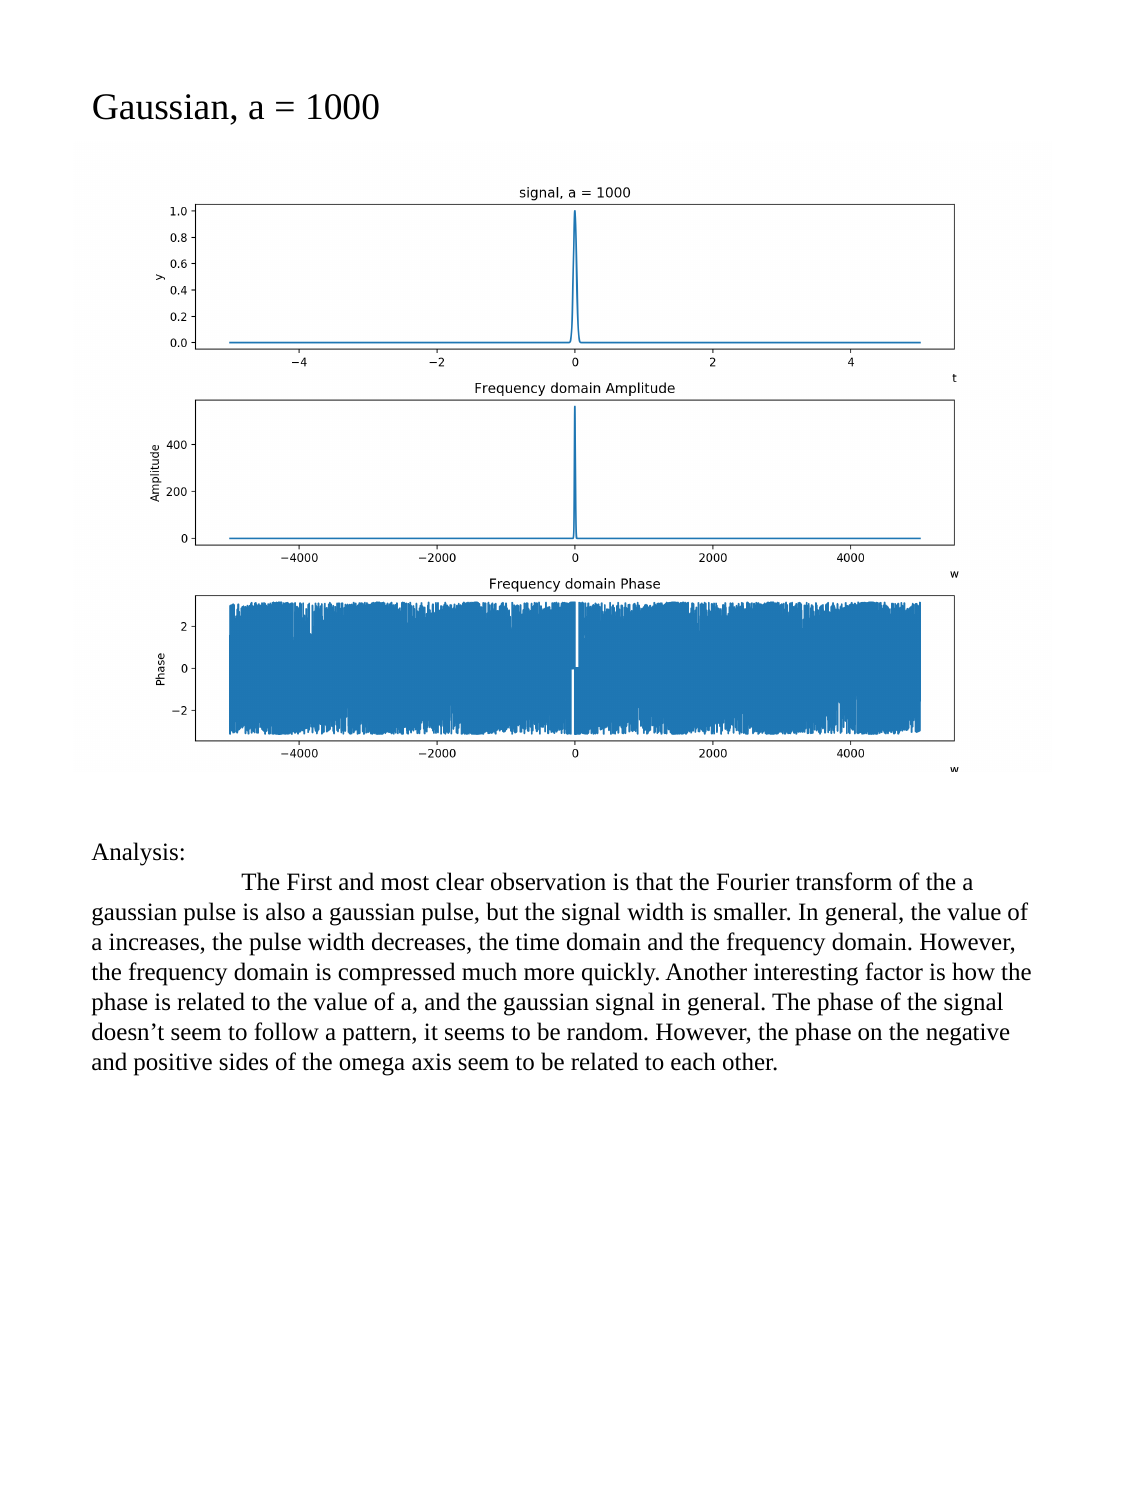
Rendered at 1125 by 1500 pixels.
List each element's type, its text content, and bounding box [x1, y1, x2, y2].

text_box Gaussian, a = 1000 [76, 72, 1049, 141]
text_box Analysis: The First and most clear observation is that the Fourier transform of the a gaussian pulse is also a gaussian pulse, but the signal width is smaller. In general, the value of a increases, the pulse width decreases, the time domain and the frequency domain. However, the frequency domain is compressed much more quickly. Another interesting factor is how the phase is related to the value of a, and the gaussian signal in general. The phase of the signal doesn’t seem to follow a pattern, it seems to be random. However, the phase on the negative and positive sides of the omega axis seem to be related to each other. [76, 828, 1049, 1083]
picture [73, 141, 1052, 772]
